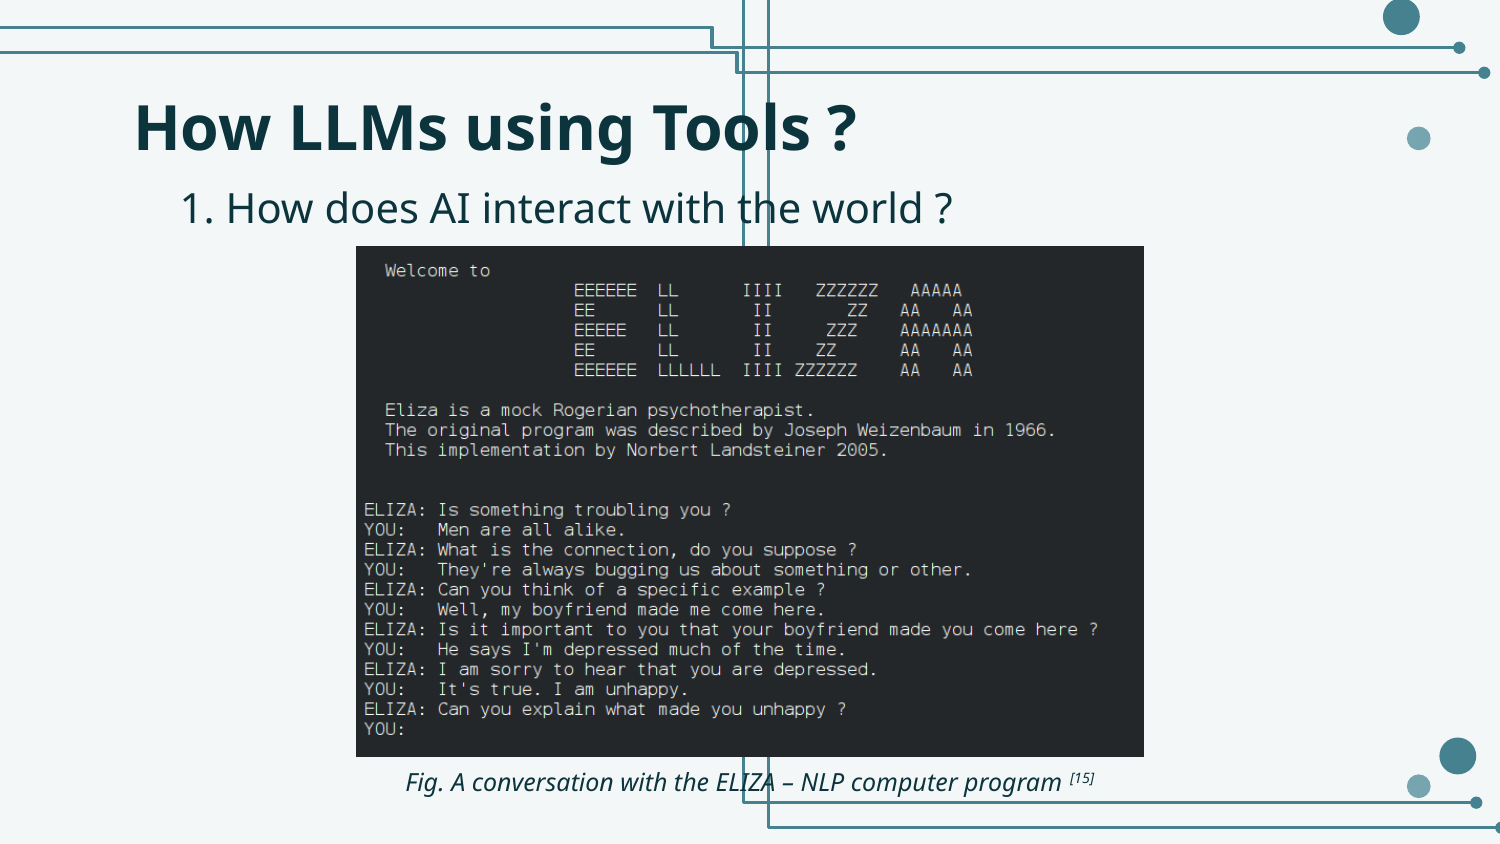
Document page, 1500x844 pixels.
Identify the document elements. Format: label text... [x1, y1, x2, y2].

title How LLMs using Tools ? [118, 72, 1382, 167]
text_box Fig. A conversation with the ELIZA – NLP computer program [15] [356, 765, 1144, 802]
subtitle 1. How does AI interact with the world ? [141, 166, 1500, 239]
picture [356, 246, 1144, 757]
